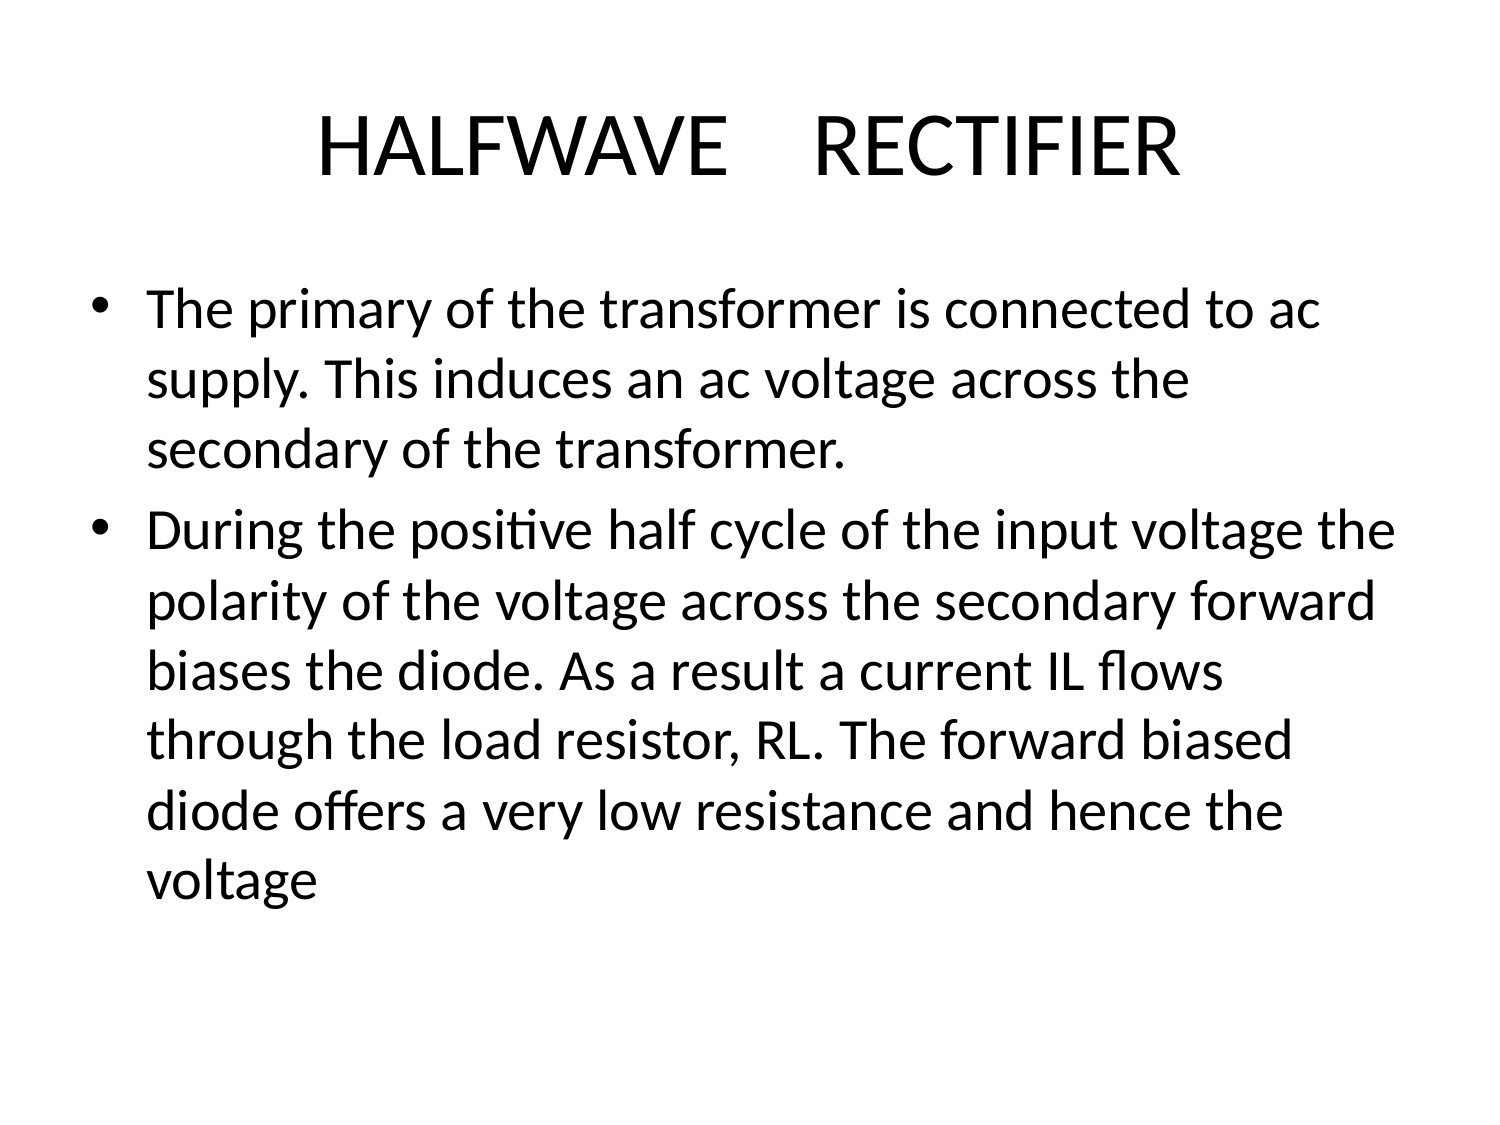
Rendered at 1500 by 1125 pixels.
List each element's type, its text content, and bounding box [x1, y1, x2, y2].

list The primary of the transformer is connected to ac supply. This induces an ac voltage across the secondary of the transformer. During the positive half cycle of the input voltage the polarity of the voltage across the secondary forward biases the diode. As a result a current IL flows through the load resistor, RL. The forward biased diode offers a very low resistance and hence the voltage [75, 262, 1425, 1005]
title HALFWAVE RECTIFIER [75, 45, 1425, 233]
